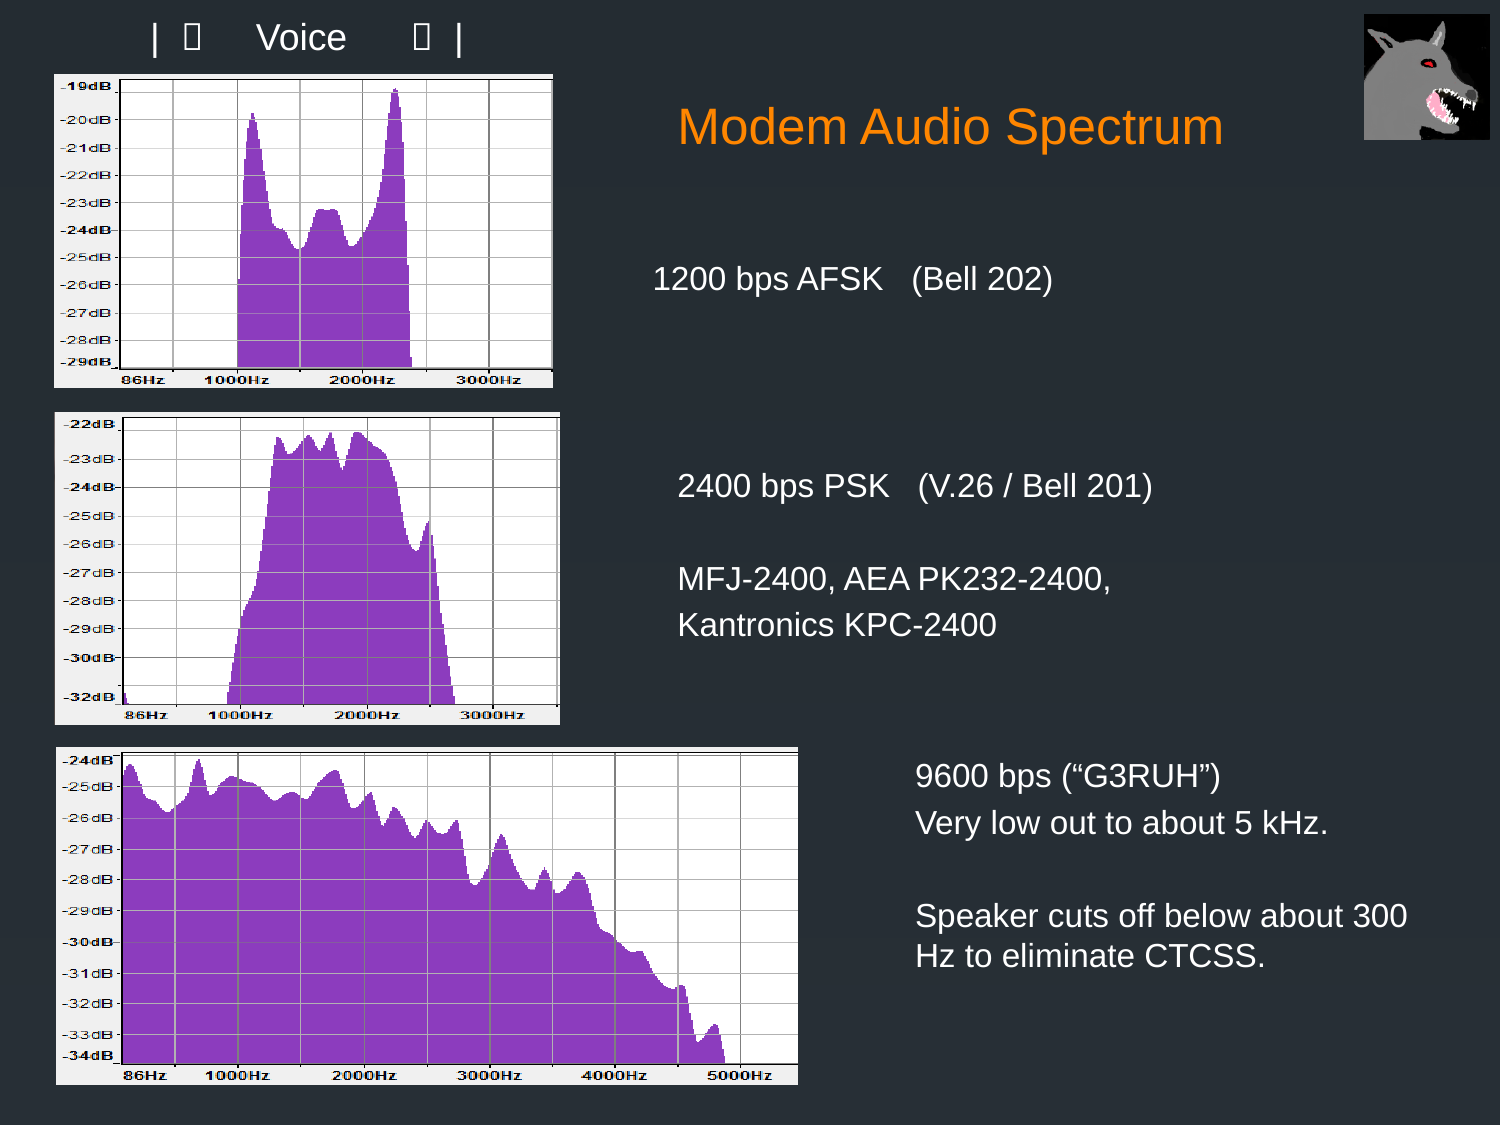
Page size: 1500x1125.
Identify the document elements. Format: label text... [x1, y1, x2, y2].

title Modem Audio Spectrum [662, 37, 1275, 163]
picture [53, 411, 560, 726]
picture [55, 746, 798, 1086]
text_box 9600 bps (“G3RUH”) Very low out to about 5 kHz. Speaker cuts off below about 300 Hz to eliminate CTCSS. [899, 747, 1425, 1038]
list 1200 bps AFSK (Bell 202) [637, 249, 1075, 363]
text_box 2400 bps PSK (V.26 / Bell 201) MFJ-2400, AEA PK232-2400, Kantronics KPC-2400 [662, 456, 1225, 675]
picture [1364, 14, 1490, 140]
picture [53, 74, 554, 388]
text_box |  Voice  | [114, 5, 555, 66]
